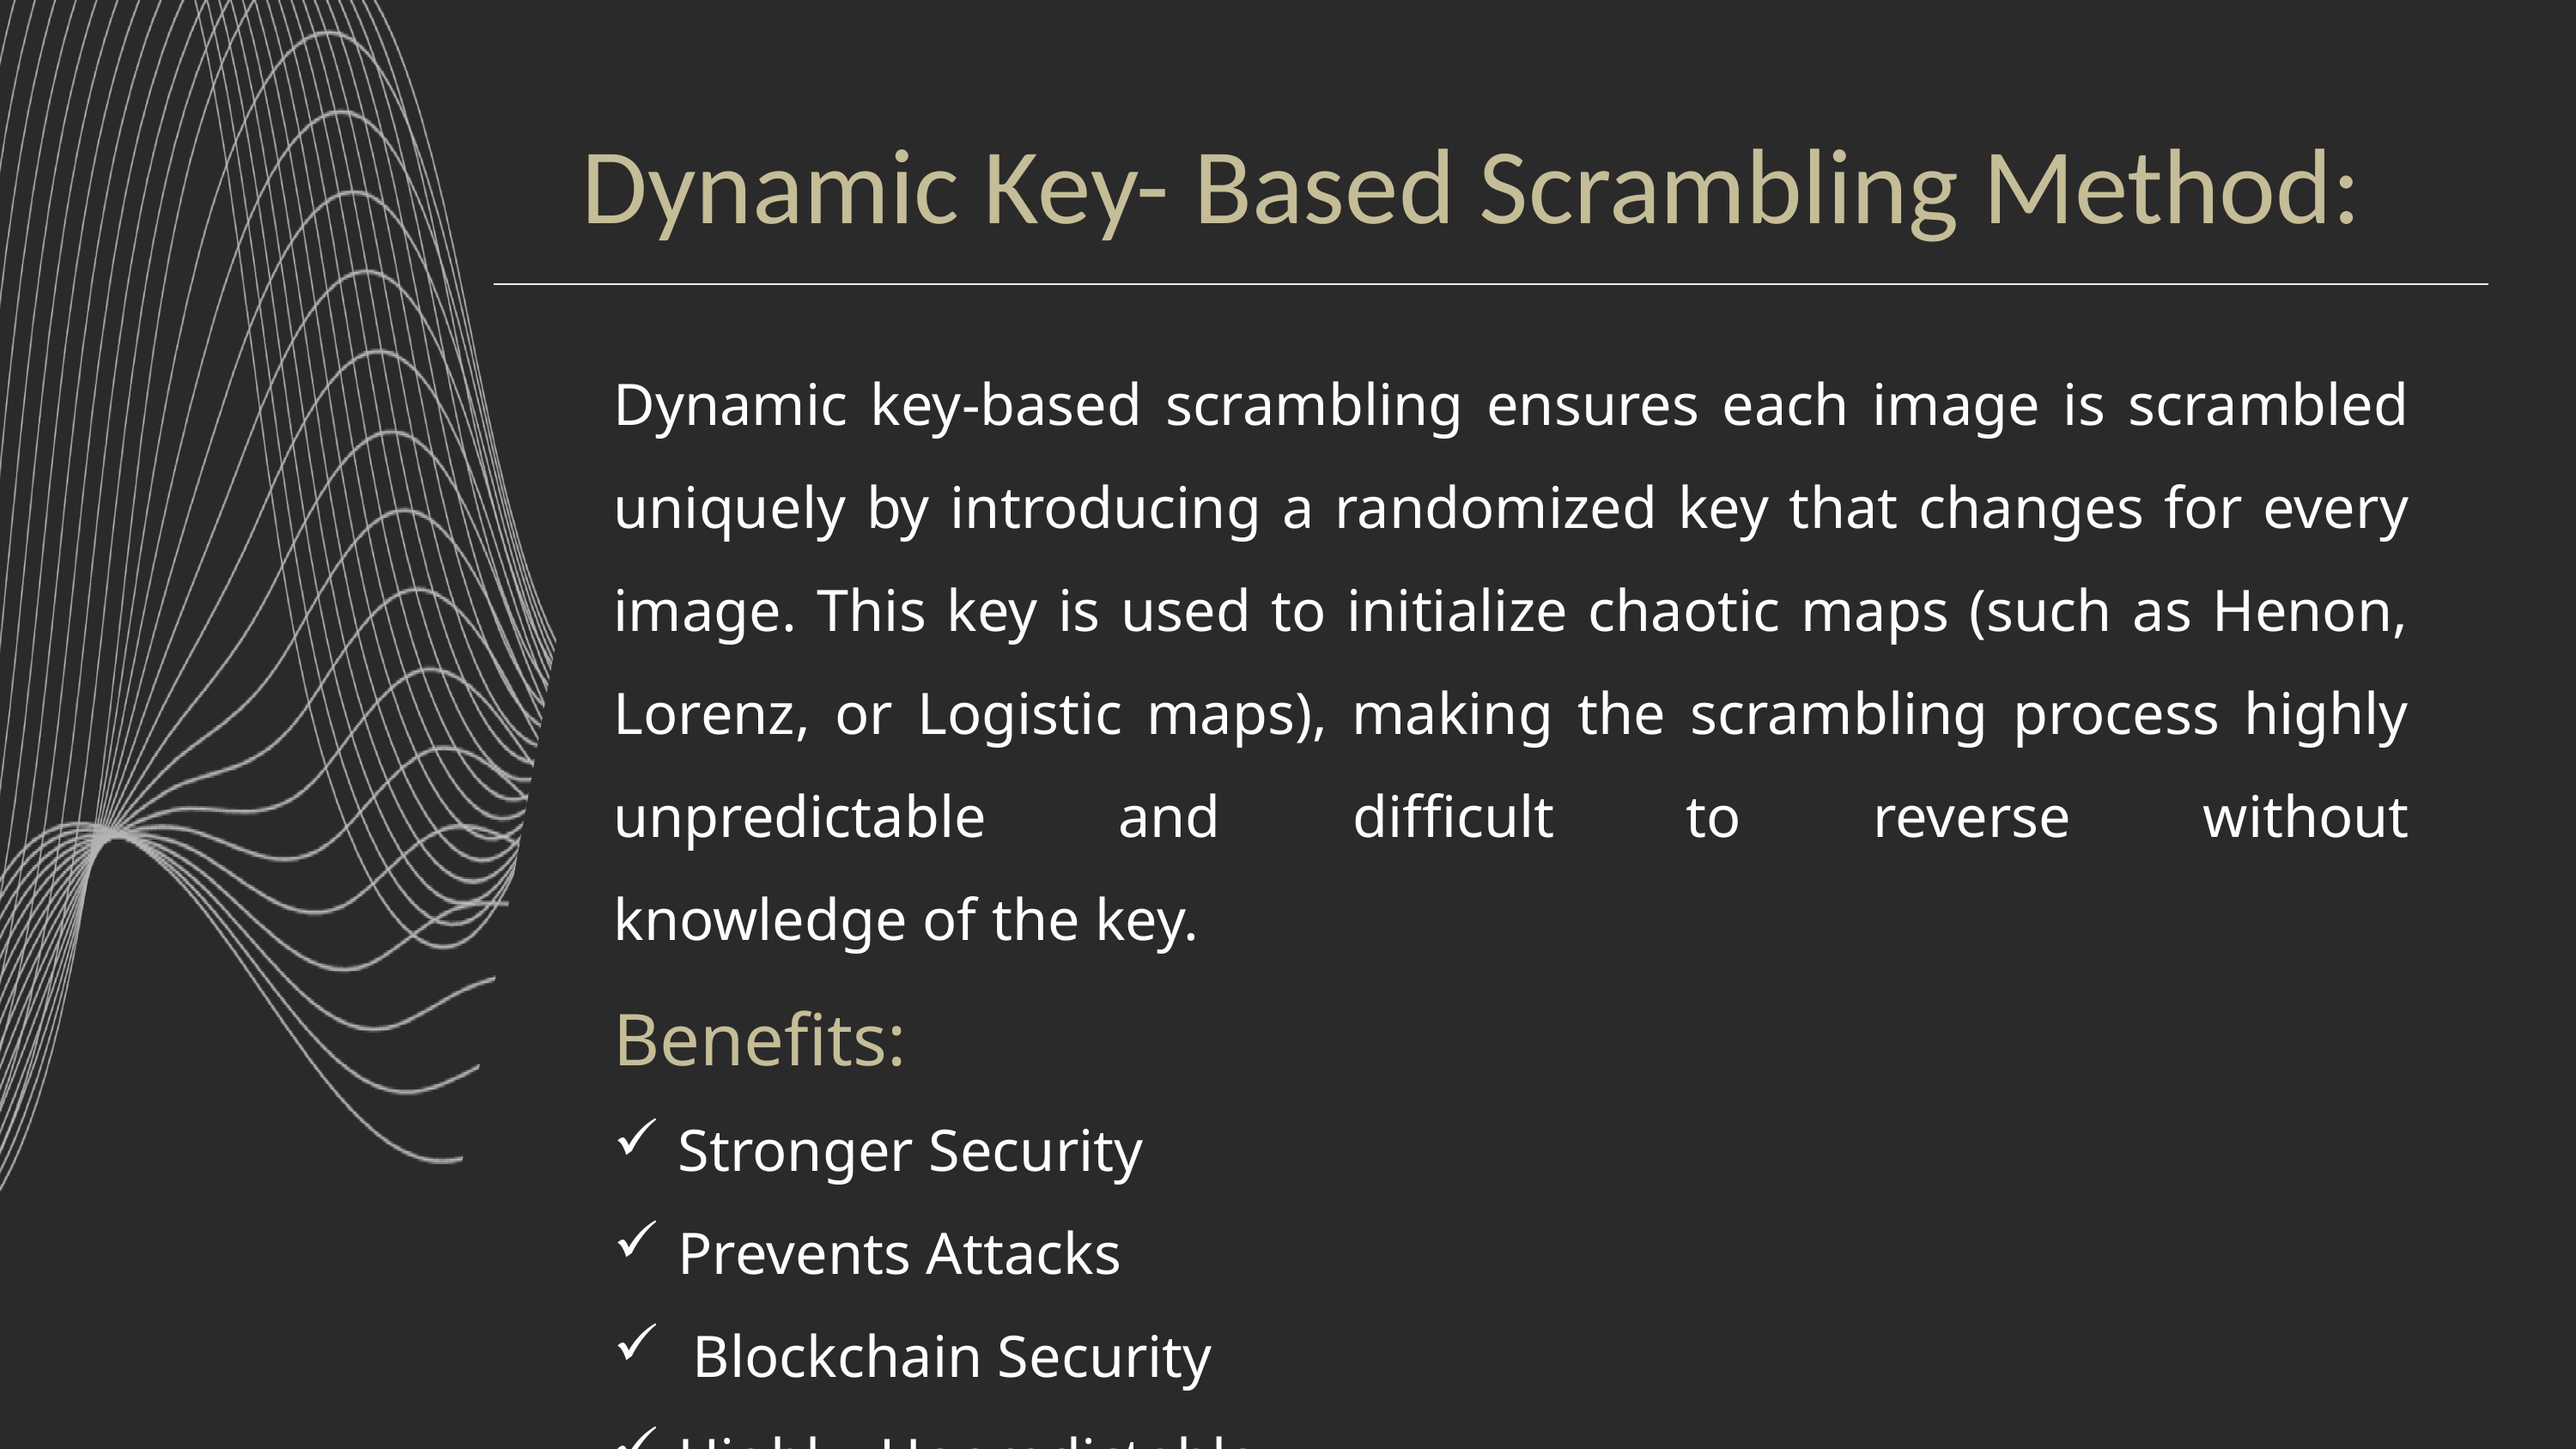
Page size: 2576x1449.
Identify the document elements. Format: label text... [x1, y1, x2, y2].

text_box [0, 0, 672, 1449]
text_box Dynamic key-based scrambling ensures each image is scrambled uniquely by introducing a randomized key that changes for every image. This key is used to initialize chaotic maps (such as Henon, Lorenz, or Logistic maps), making the scrambling process highly unpredictable and difficult to reverse without knowledge of the key. Benefits: Stronger Security Prevents Attacks Blockchain Security Highly Unpredictable [600, 327, 2424, 1449]
text_box Dynamic Key- Based Scrambling Method: [568, 109, 2488, 252]
